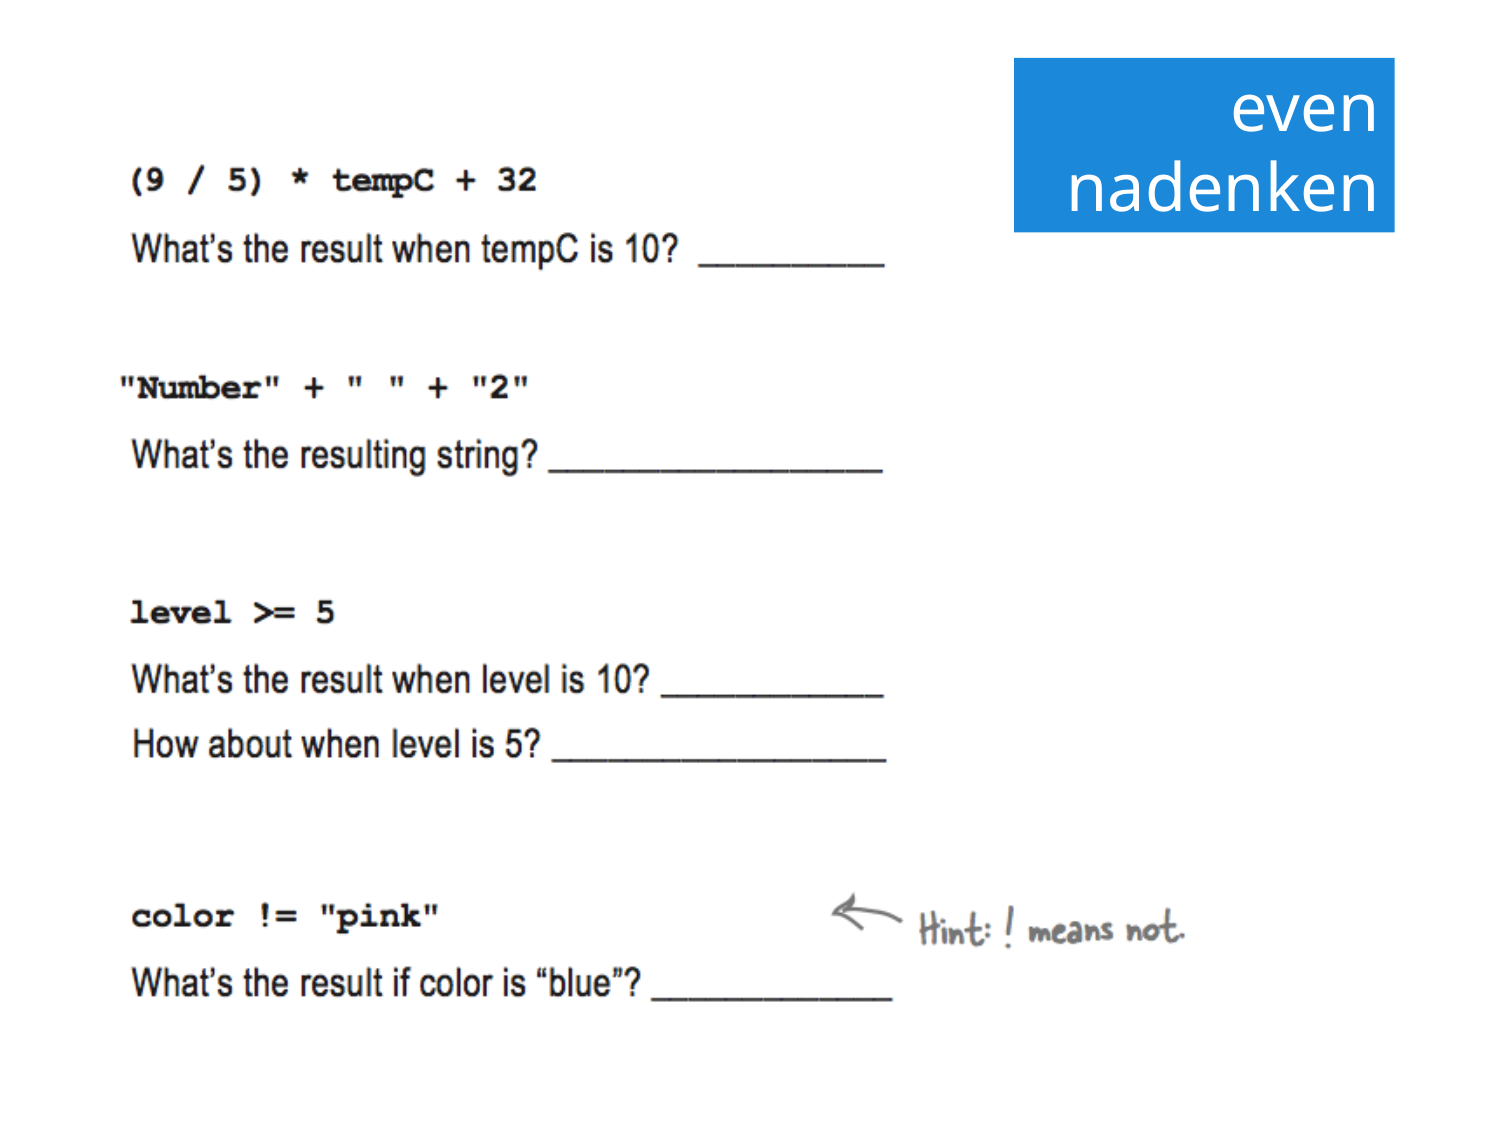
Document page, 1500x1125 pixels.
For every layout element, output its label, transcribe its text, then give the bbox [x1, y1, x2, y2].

picture [70, 103, 1232, 1089]
text_box even nadenken [1014, 57, 1395, 233]
